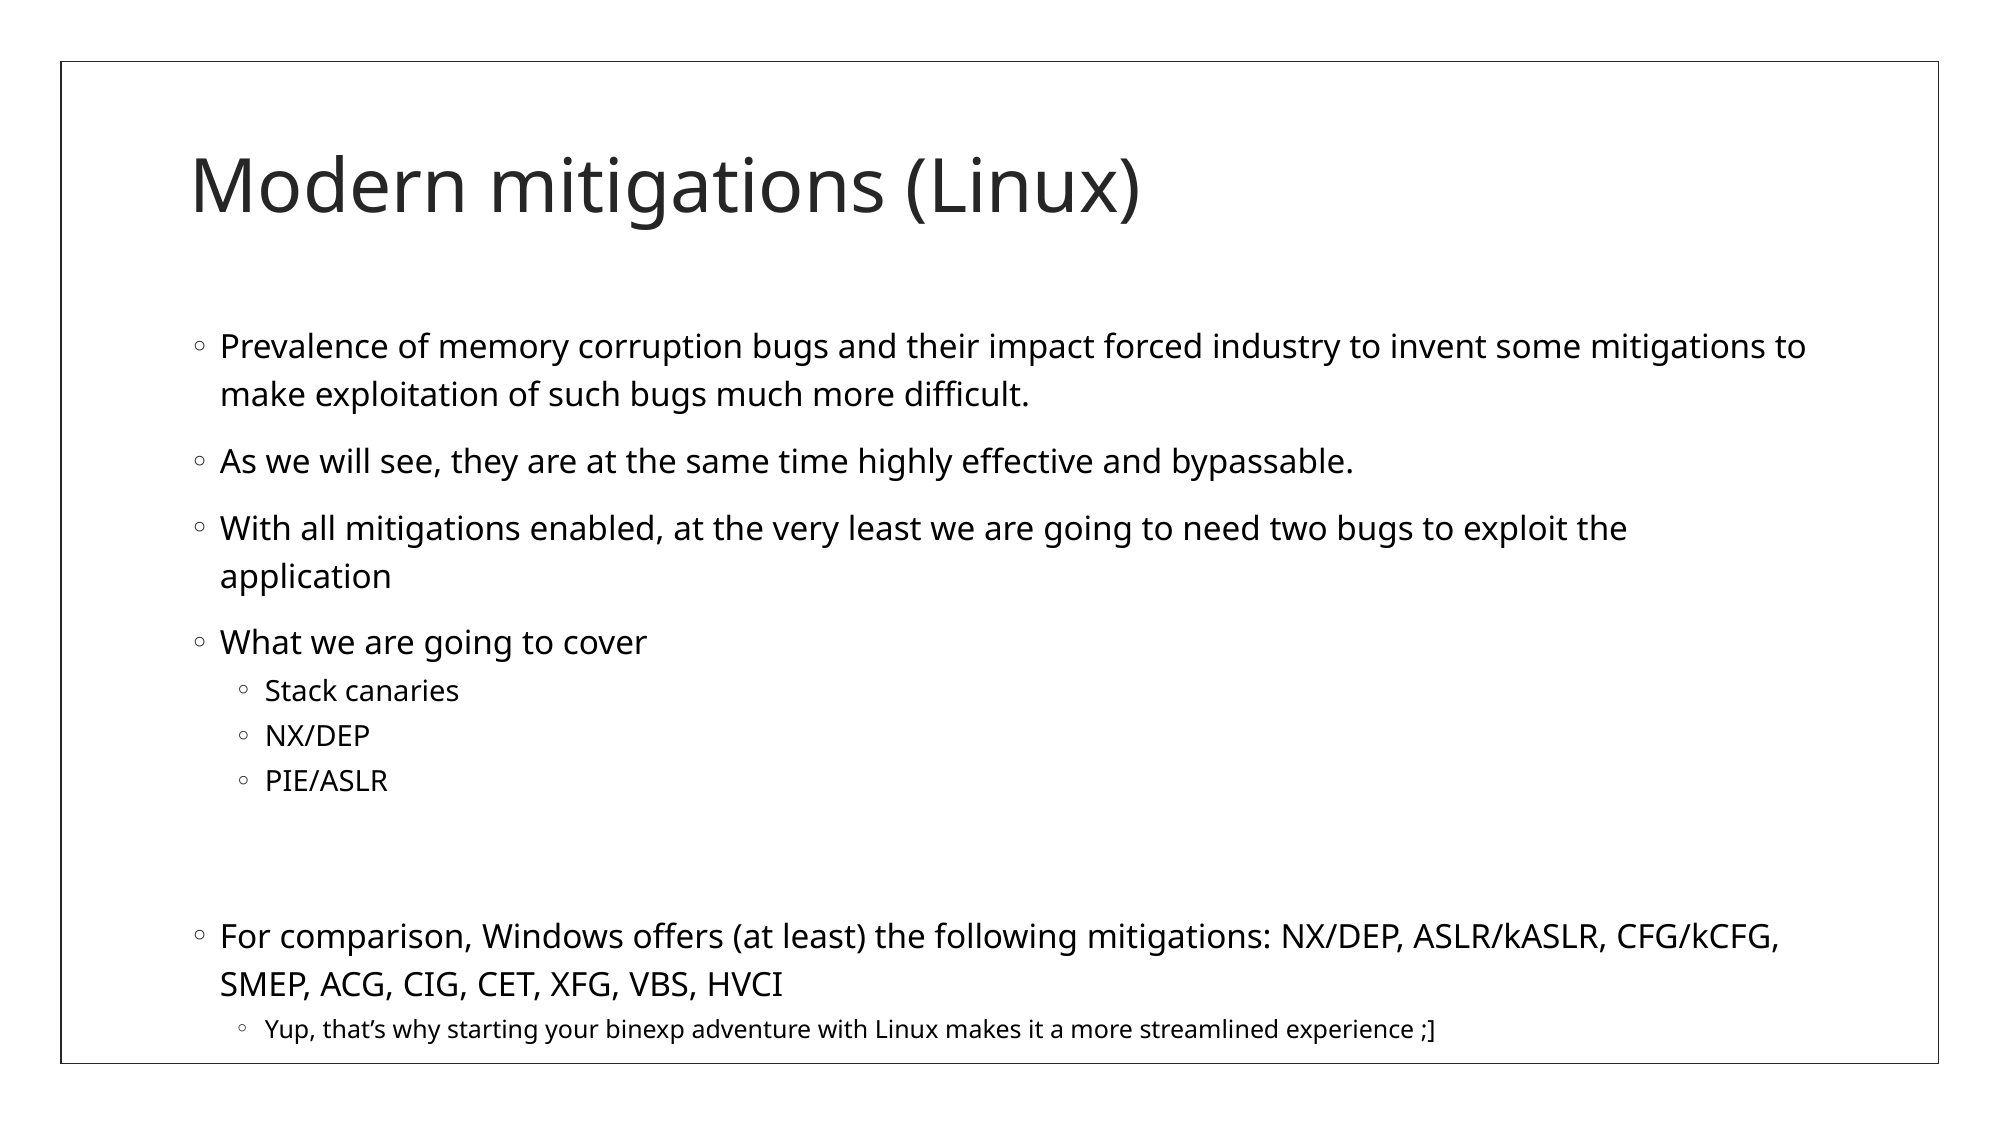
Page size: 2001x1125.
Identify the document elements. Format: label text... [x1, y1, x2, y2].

title Modern mitigations (Linux) [174, 105, 1825, 272]
list Prevalence of memory corruption bugs and their impact forced industry to invent some mitigations to make exploitation of such bugs much more difficult. As we will see, they are at the same time highly effective and bypassable. With all mitigations enabled, at the very least we are going to need two bugs to exploit the application What we are going to cover Stack canaries NX/DEP PIE/ASLR For comparison, Windows offers (at least) the following mitigations: NX/DEP, ASLR/kASLR, CFG/kCFG, SMEP, ACG, CIG, CET, XFG, VBS, HVCI Yup, that’s why starting your binexp adventure with Linux makes it a more streamlined experience ;] [174, 310, 1825, 1020]
